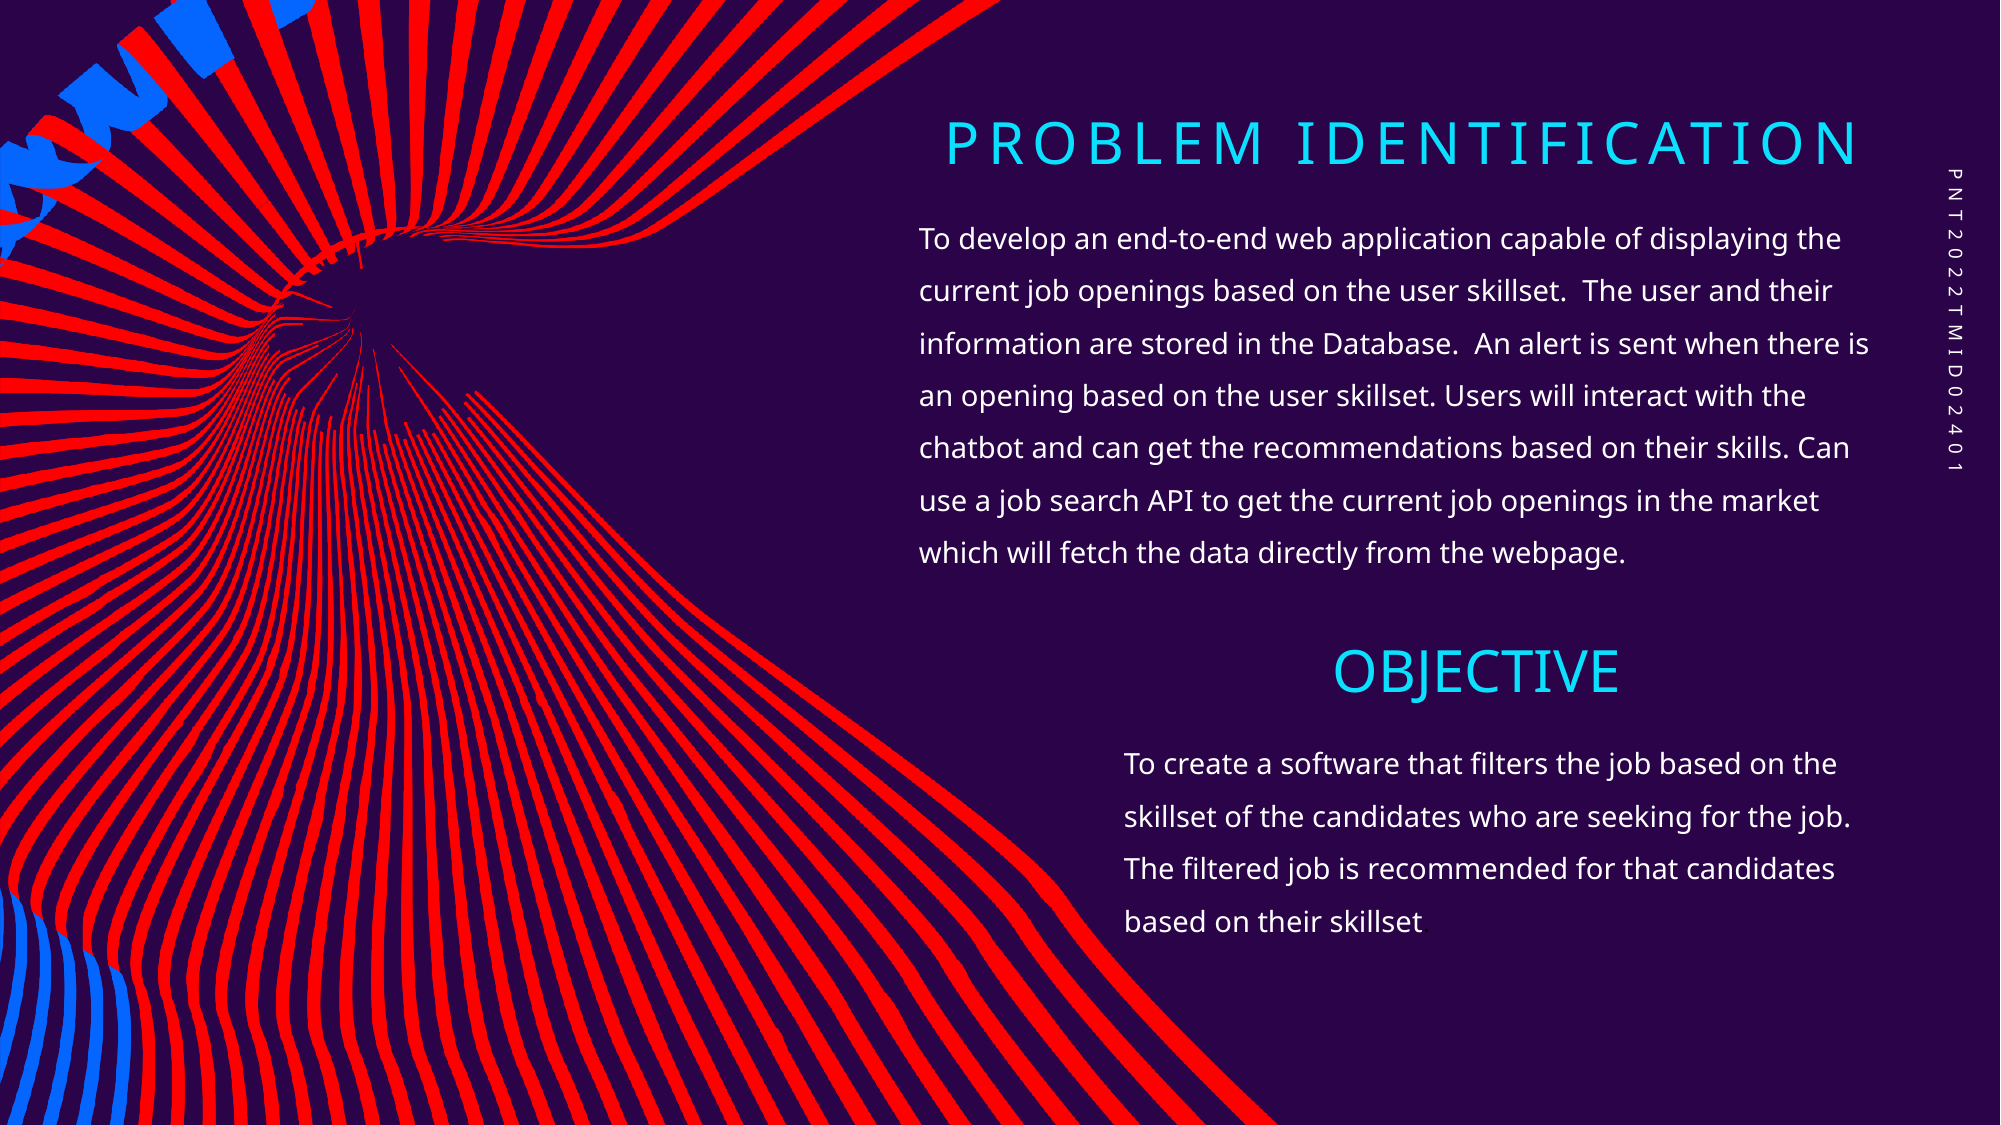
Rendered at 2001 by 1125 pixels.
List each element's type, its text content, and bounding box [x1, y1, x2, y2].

text_box OBJECTIVE [1147, 626, 1807, 712]
footer PNT2022TMID02401 [1926, 33, 1987, 489]
picture [0, 0, 2000, 1125]
title Problem identification [917, 106, 1886, 195]
text_box To create a software that filters the job based on the skillset of the candidates who are seeking for the job. The filtered job is recommended for that candidates based on their skillset. [1109, 720, 1886, 946]
list To develop an end-to-end web application capable of displaying the current job openings based on the user skillset. The user and their information are stored in the Database. An alert is sent when there is an opening based on the user skillset. Users will interact with the chatbot and can get the recommendations based on their skills. Can use a job search API to get the current job openings in the market which will fetch the data directly from the webpage. [904, 195, 1899, 537]
